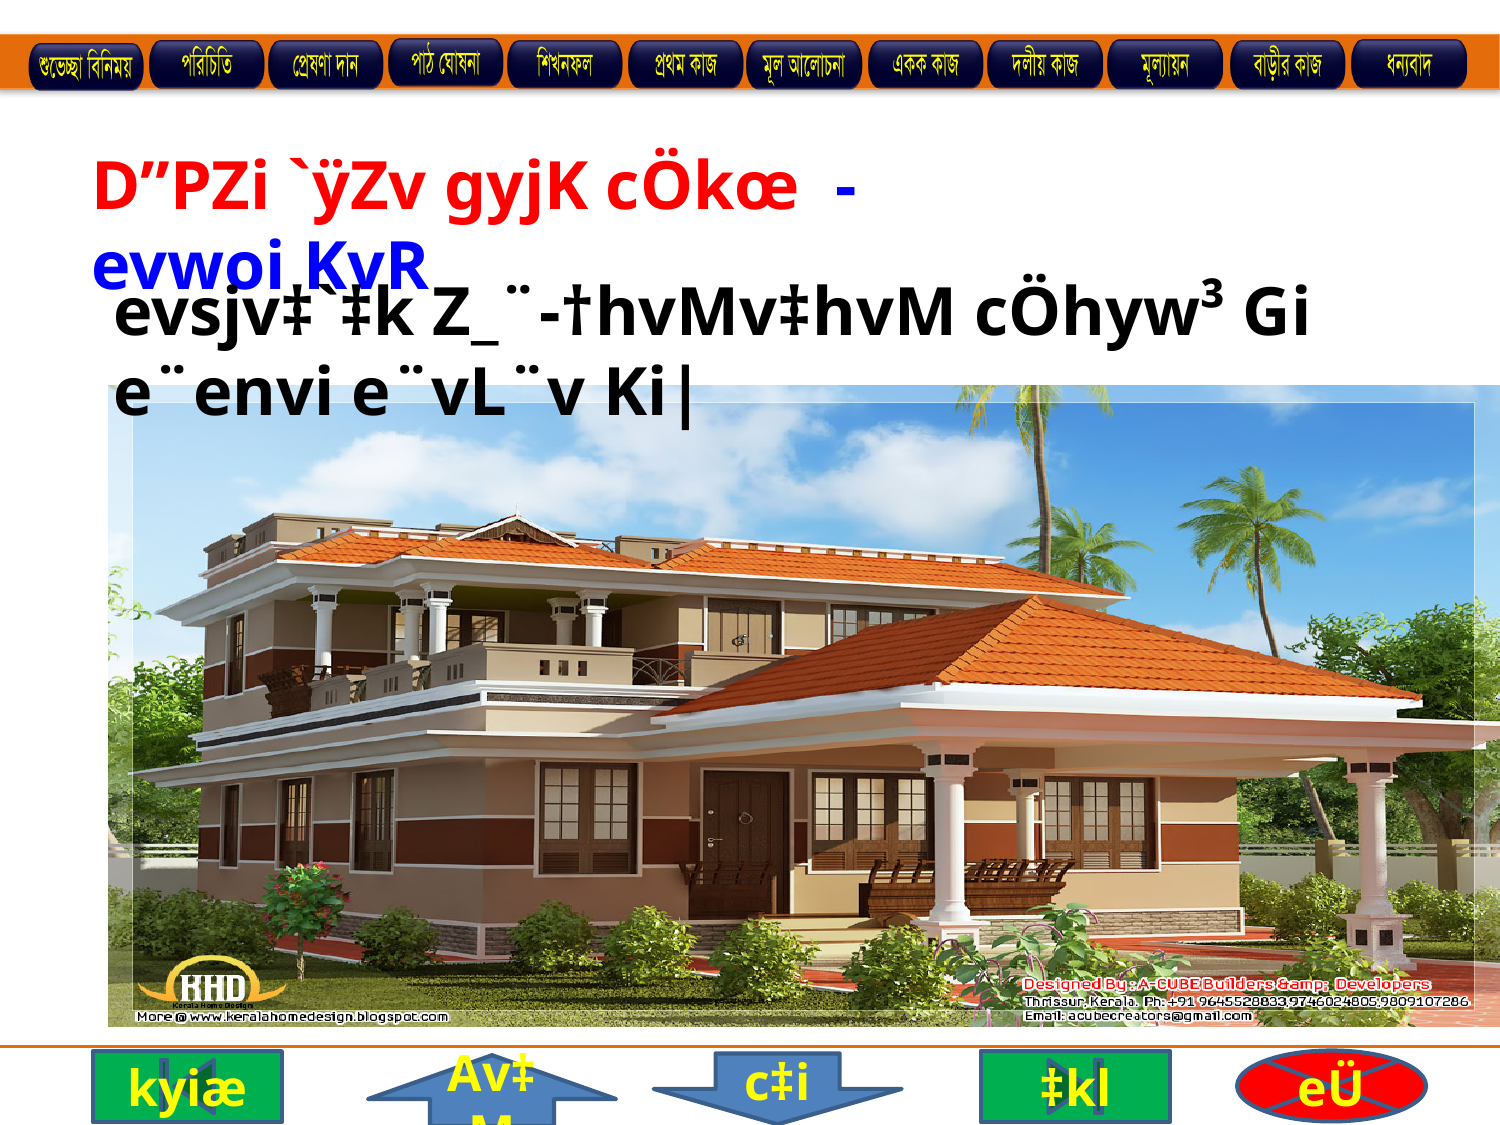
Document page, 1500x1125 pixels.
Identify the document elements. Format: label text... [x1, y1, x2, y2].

text_box D”PZi `ÿZv gyjK cÖkœ - evwoi KvR [76, 135, 1034, 311]
picture [1229, 28, 1346, 100]
picture [506, 28, 623, 101]
picture [745, 28, 864, 97]
picture [1350, 27, 1468, 94]
picture [867, 28, 984, 96]
picture [387, 26, 504, 93]
picture [27, 29, 265, 103]
text_box evsjv‡`‡k Z_¨-†hvMv‡hvM cÖhyw³ Gi e¨envi e¨vL¨v Ki| [98, 261, 1446, 362]
picture [267, 28, 384, 101]
picture [986, 28, 1104, 97]
picture [108, 385, 1500, 1027]
picture [627, 28, 744, 100]
picture [1106, 27, 1224, 99]
